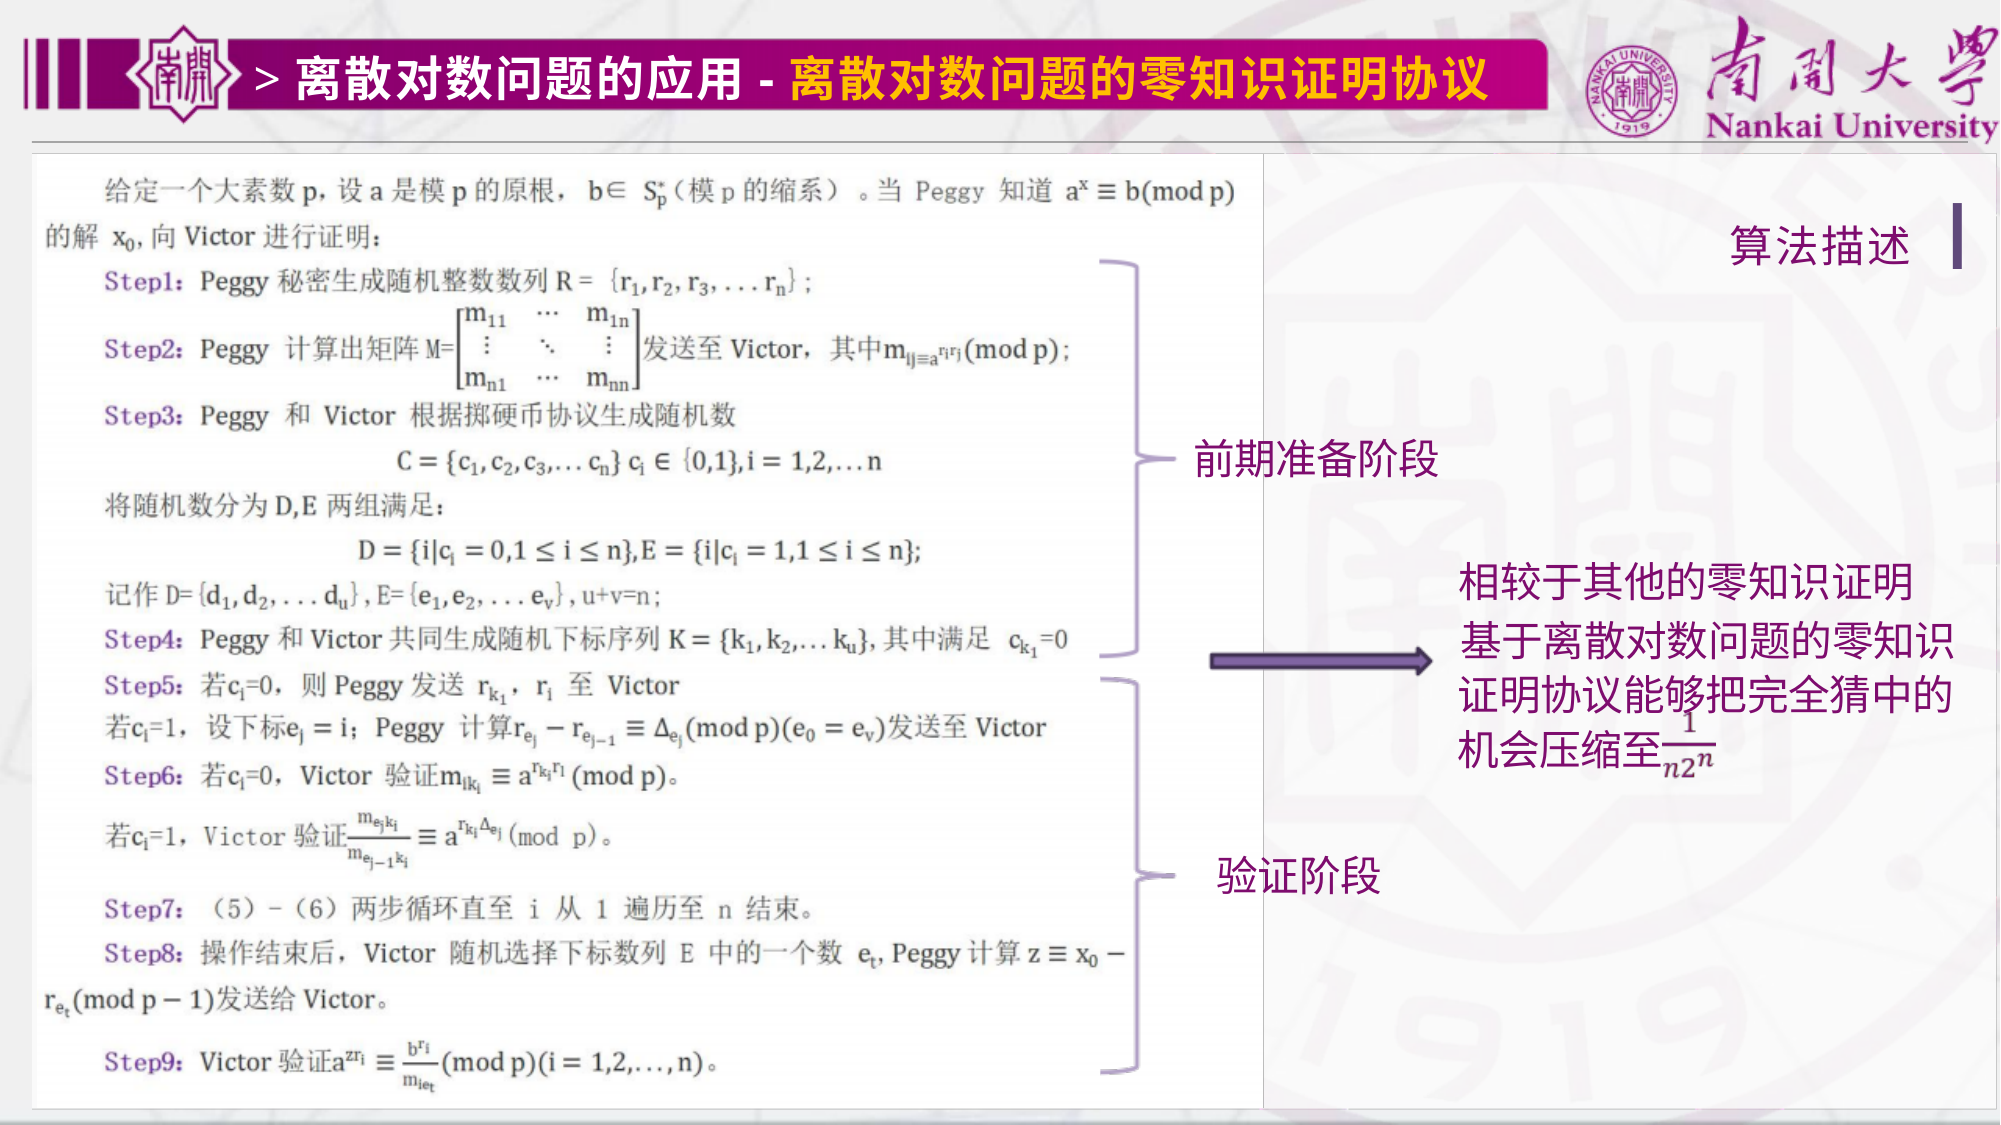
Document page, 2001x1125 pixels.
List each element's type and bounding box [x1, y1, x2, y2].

picture [0, 0, 2000, 1125]
text_box [22, 22, 1550, 126]
